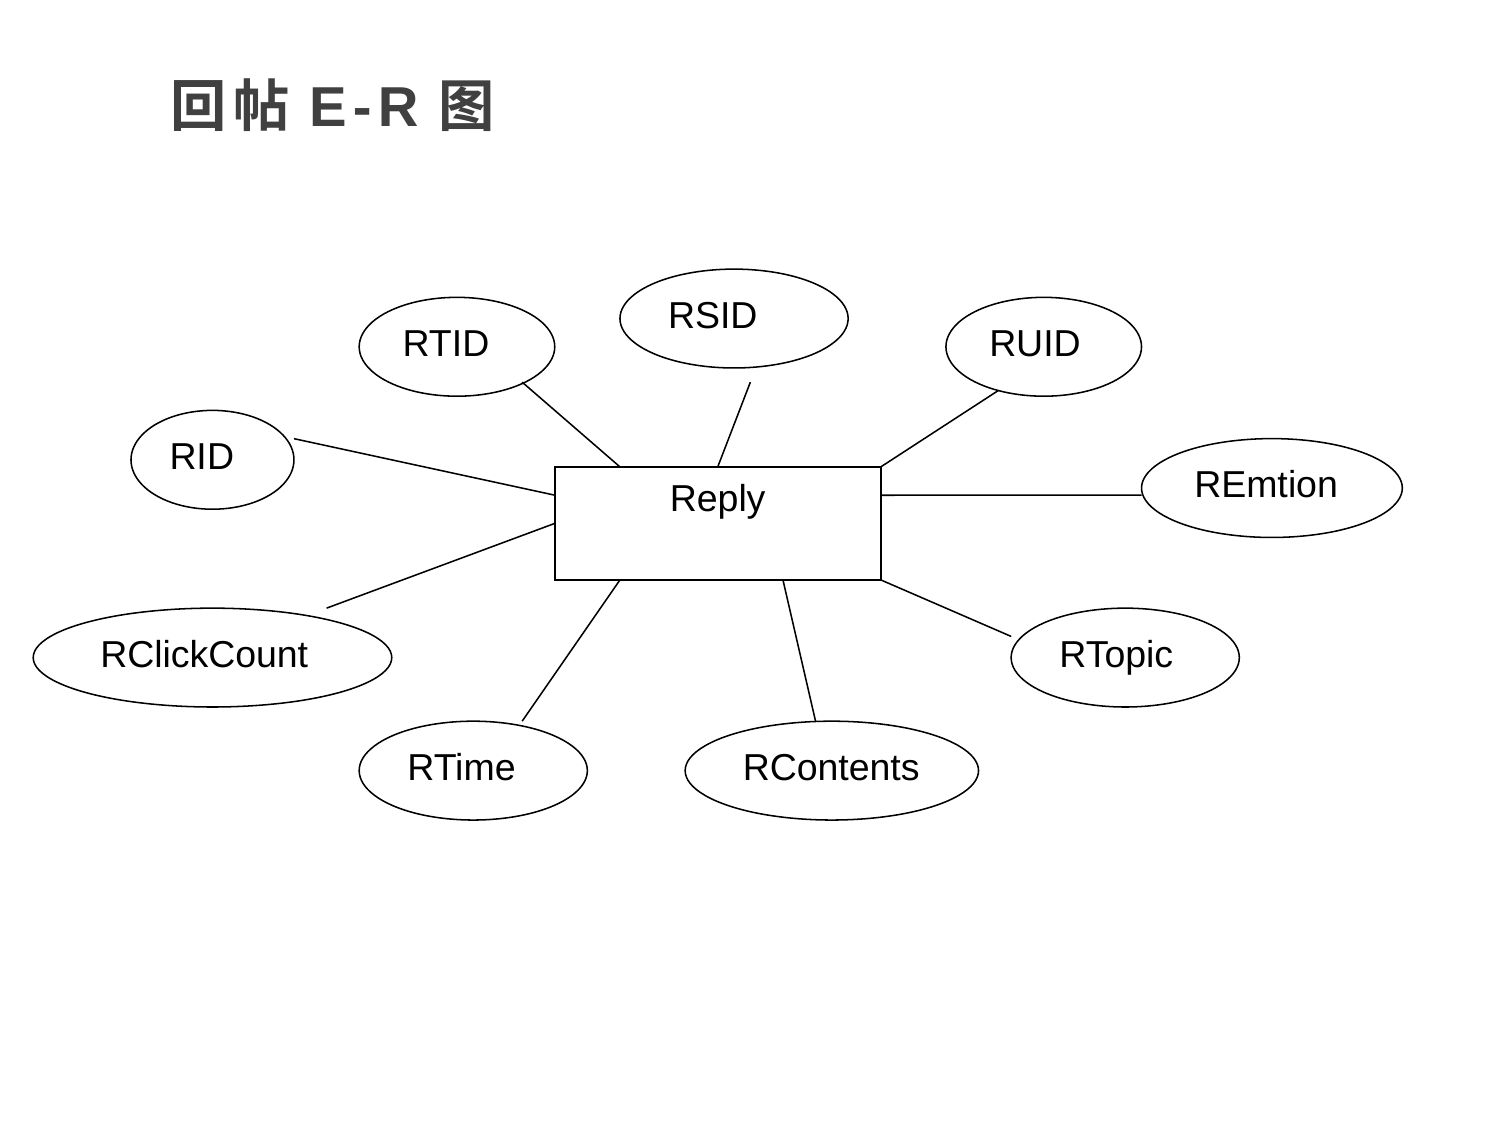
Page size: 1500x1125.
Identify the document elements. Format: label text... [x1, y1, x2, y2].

text_box 回帖E-R图 [158, 65, 605, 143]
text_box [33, 269, 1403, 821]
